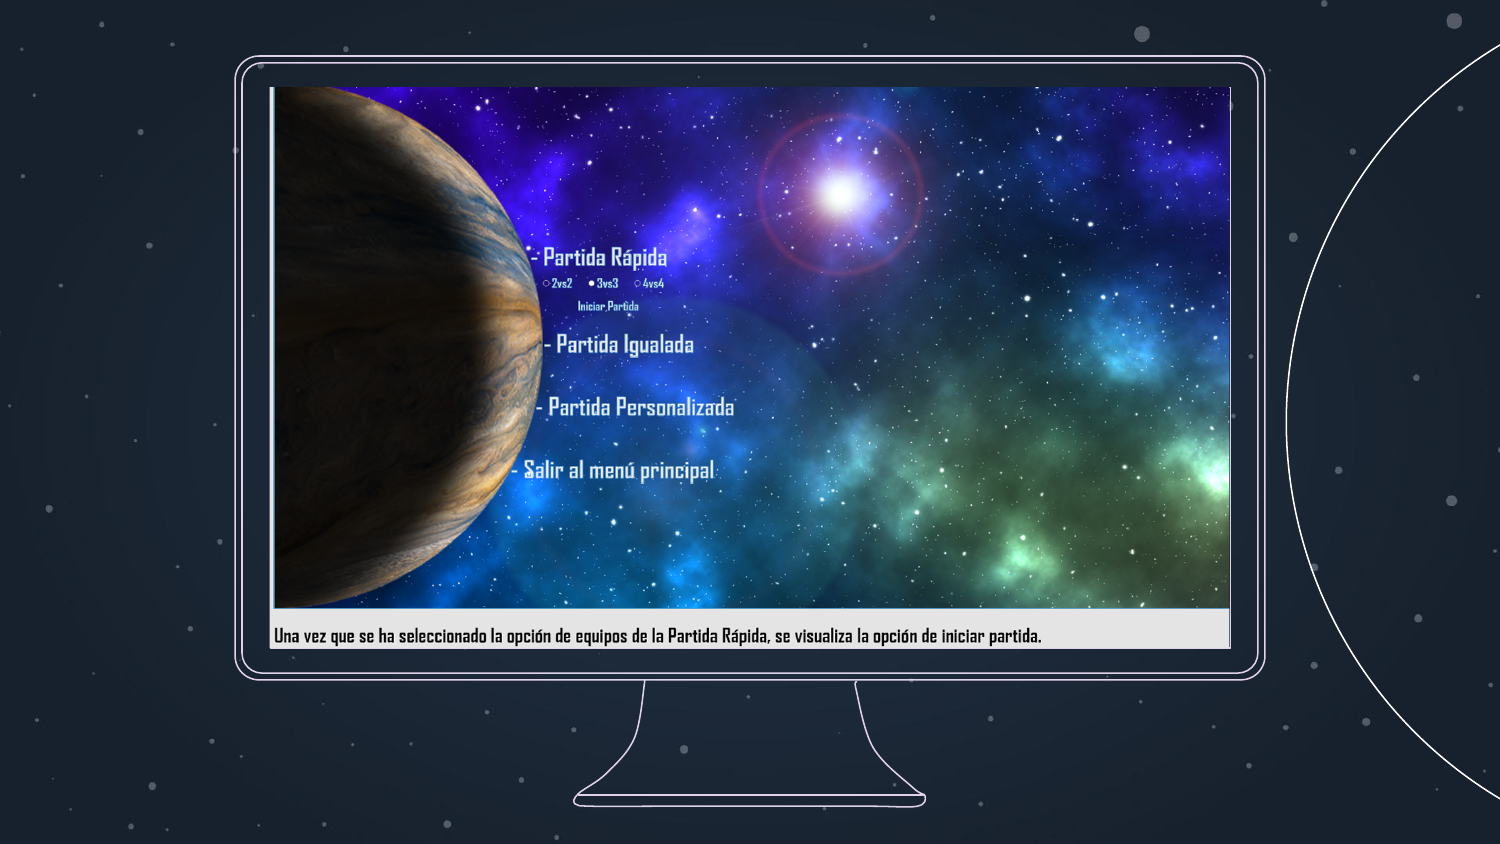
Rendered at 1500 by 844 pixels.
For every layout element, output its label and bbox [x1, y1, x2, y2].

text_box [1286, 44, 1500, 799]
text_box [234, 55, 1266, 808]
picture [0, 0, 1500, 844]
